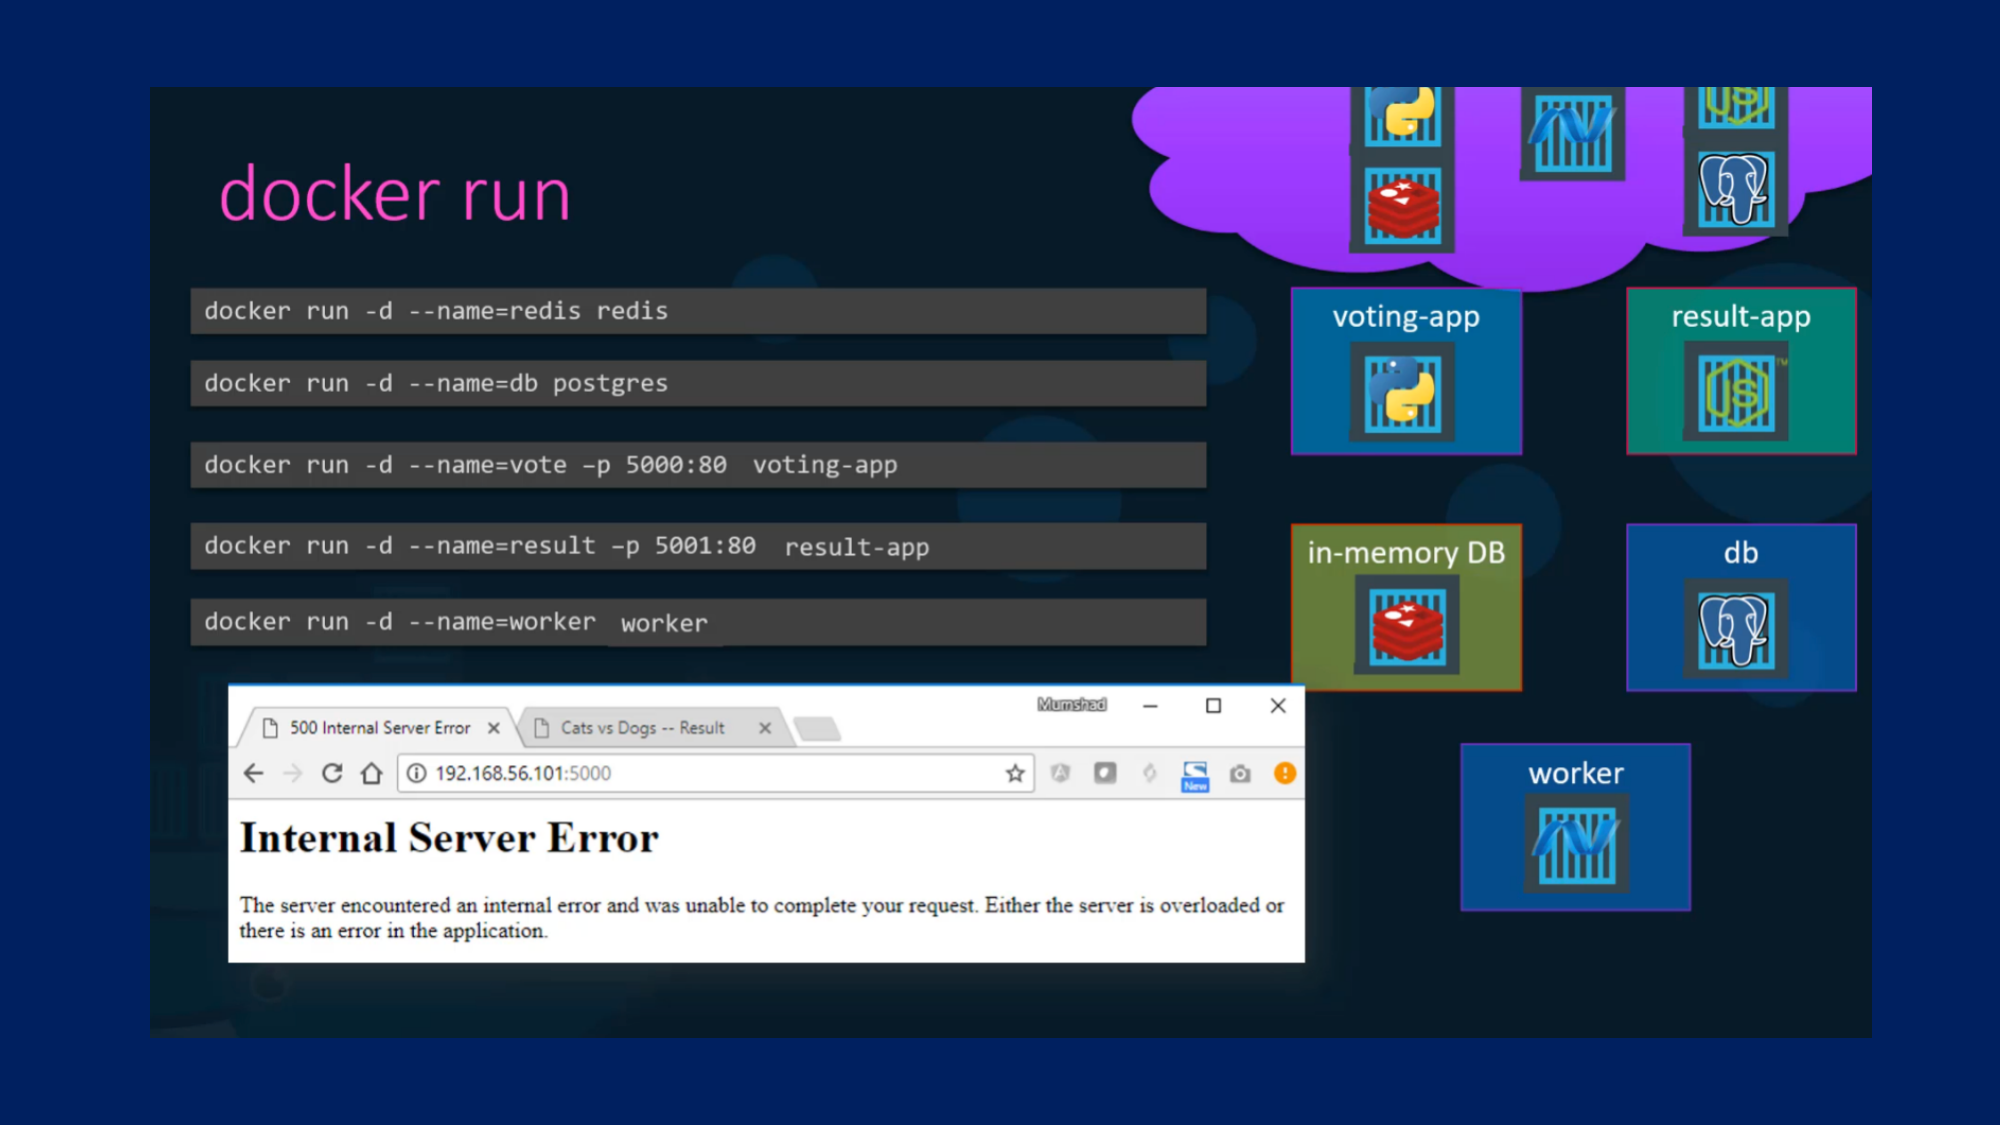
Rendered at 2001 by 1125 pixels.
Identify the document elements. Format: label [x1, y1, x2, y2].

picture [149, 87, 1873, 1038]
